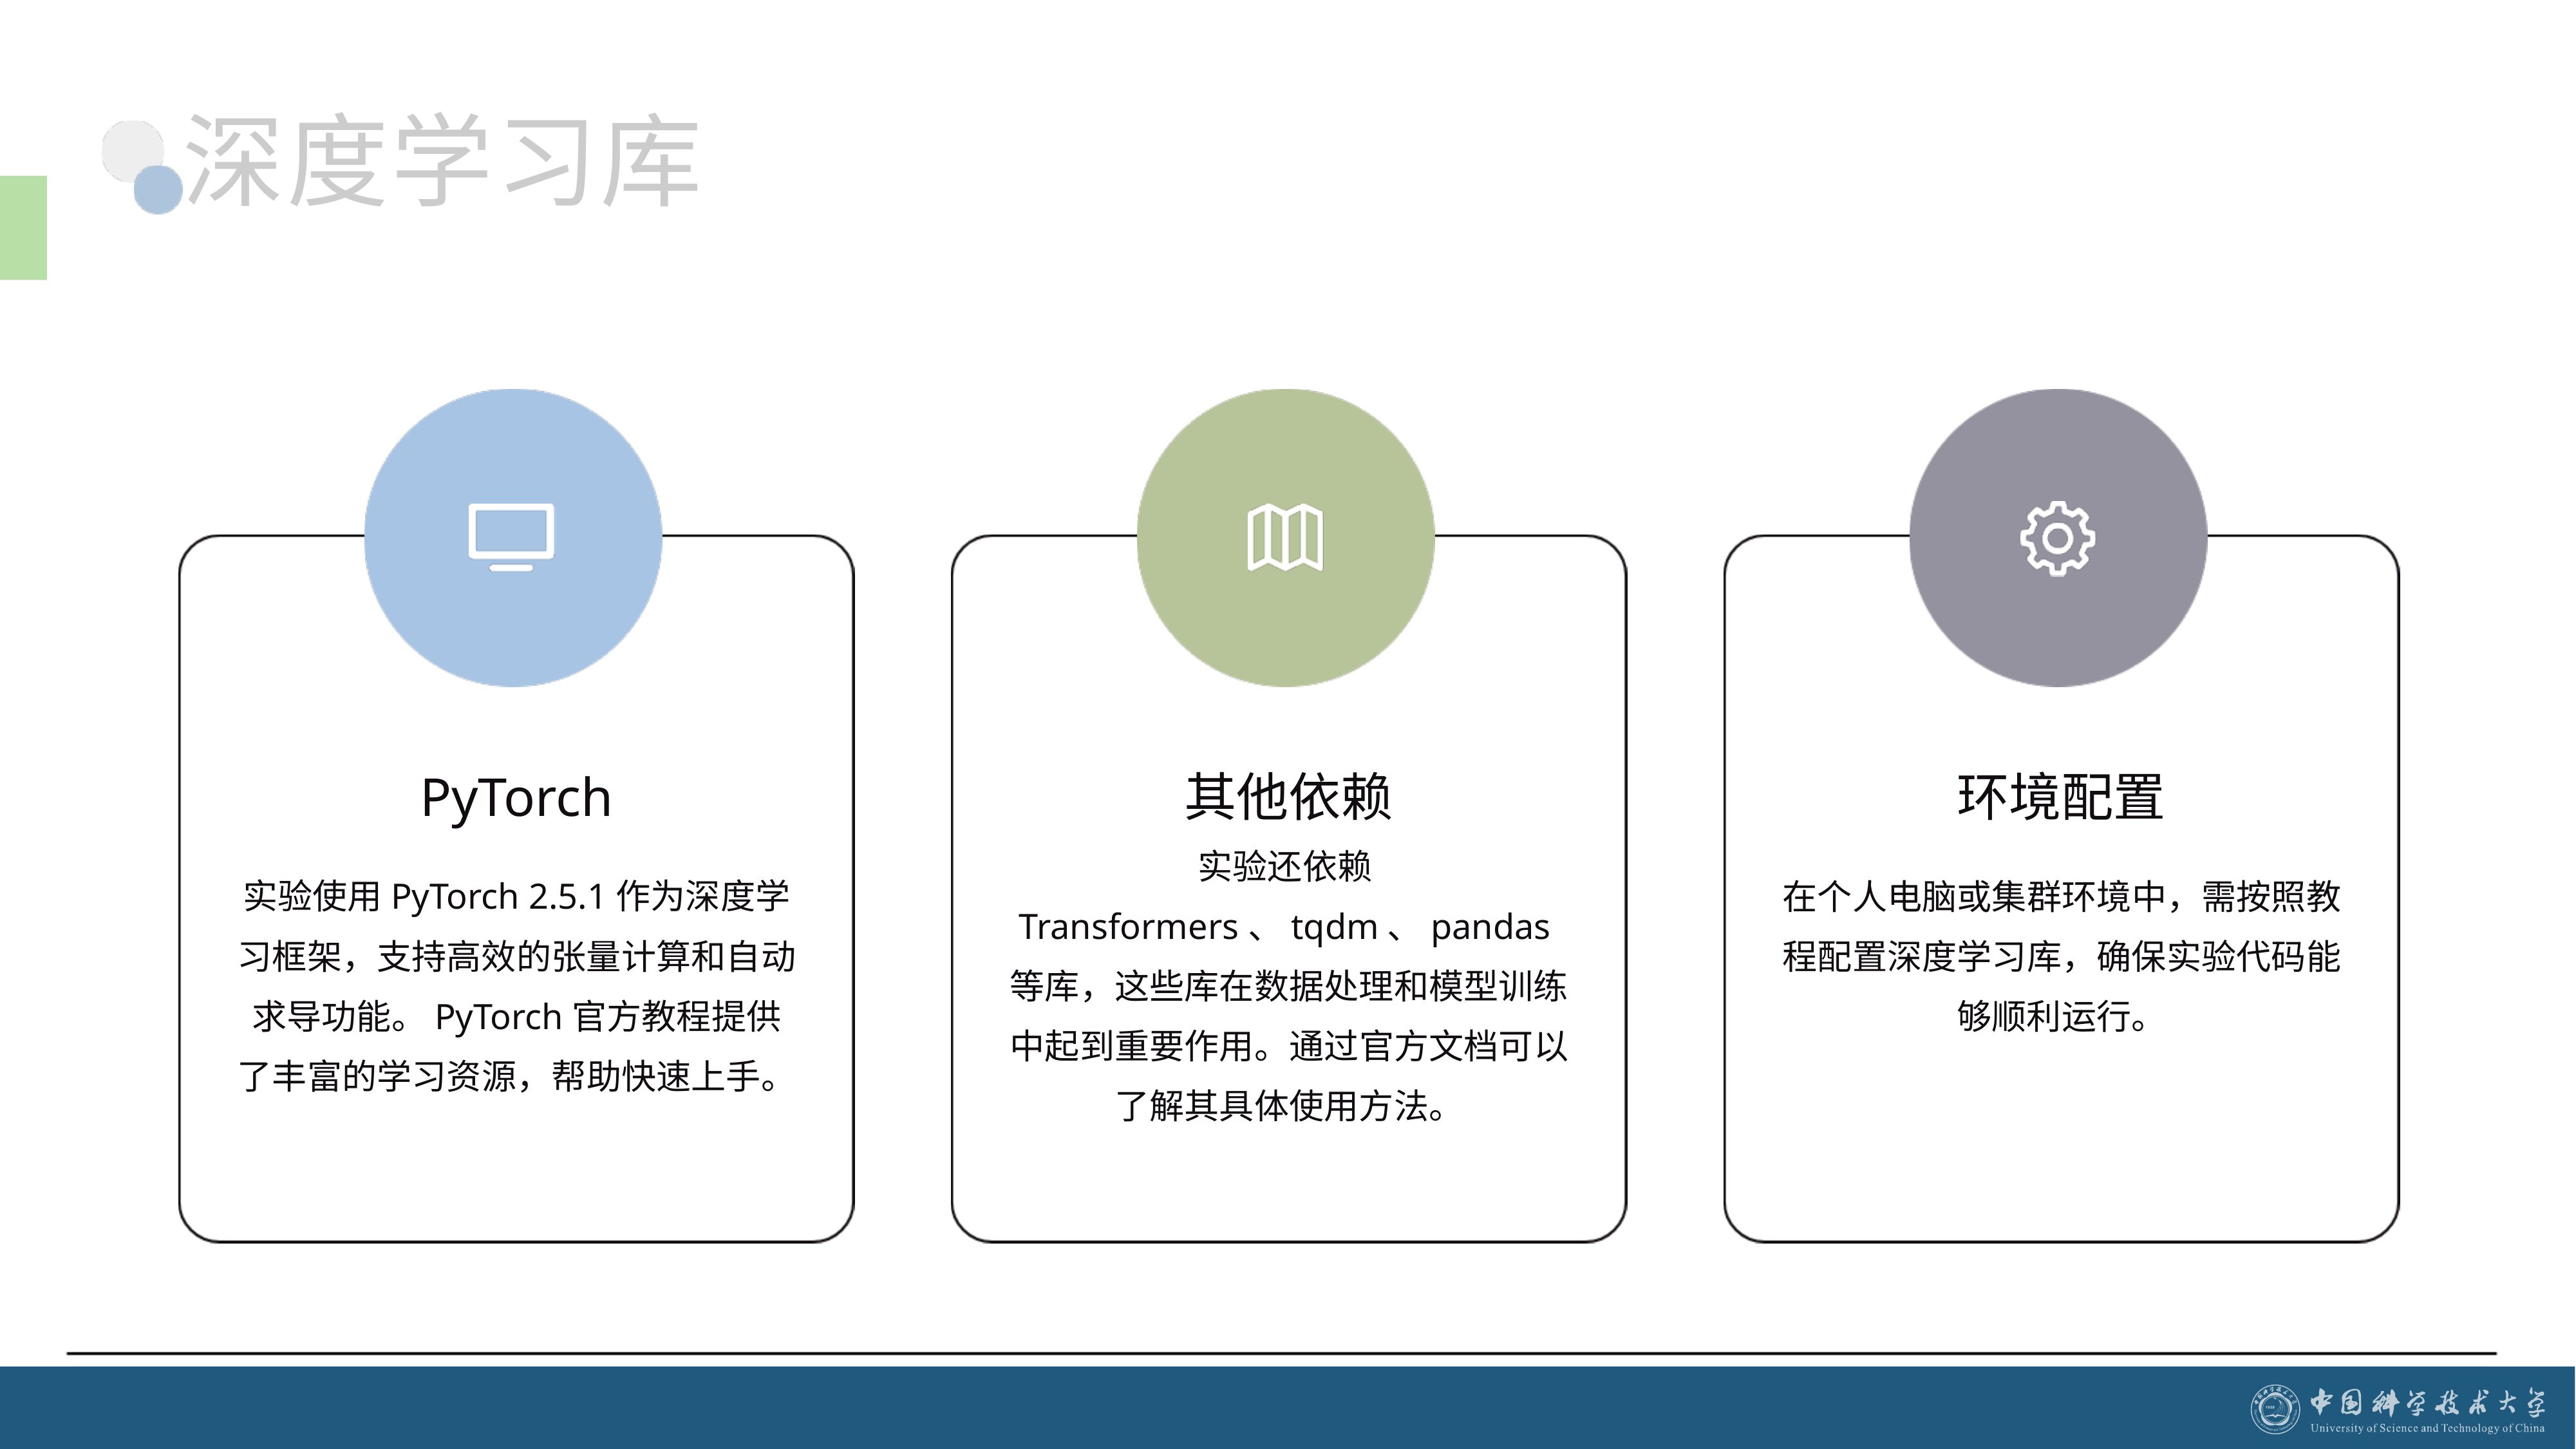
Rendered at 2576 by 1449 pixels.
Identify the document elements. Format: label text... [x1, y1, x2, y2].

picture [0, 0, 2576, 1449]
text_box 深度学习库 [173, 96, 952, 220]
